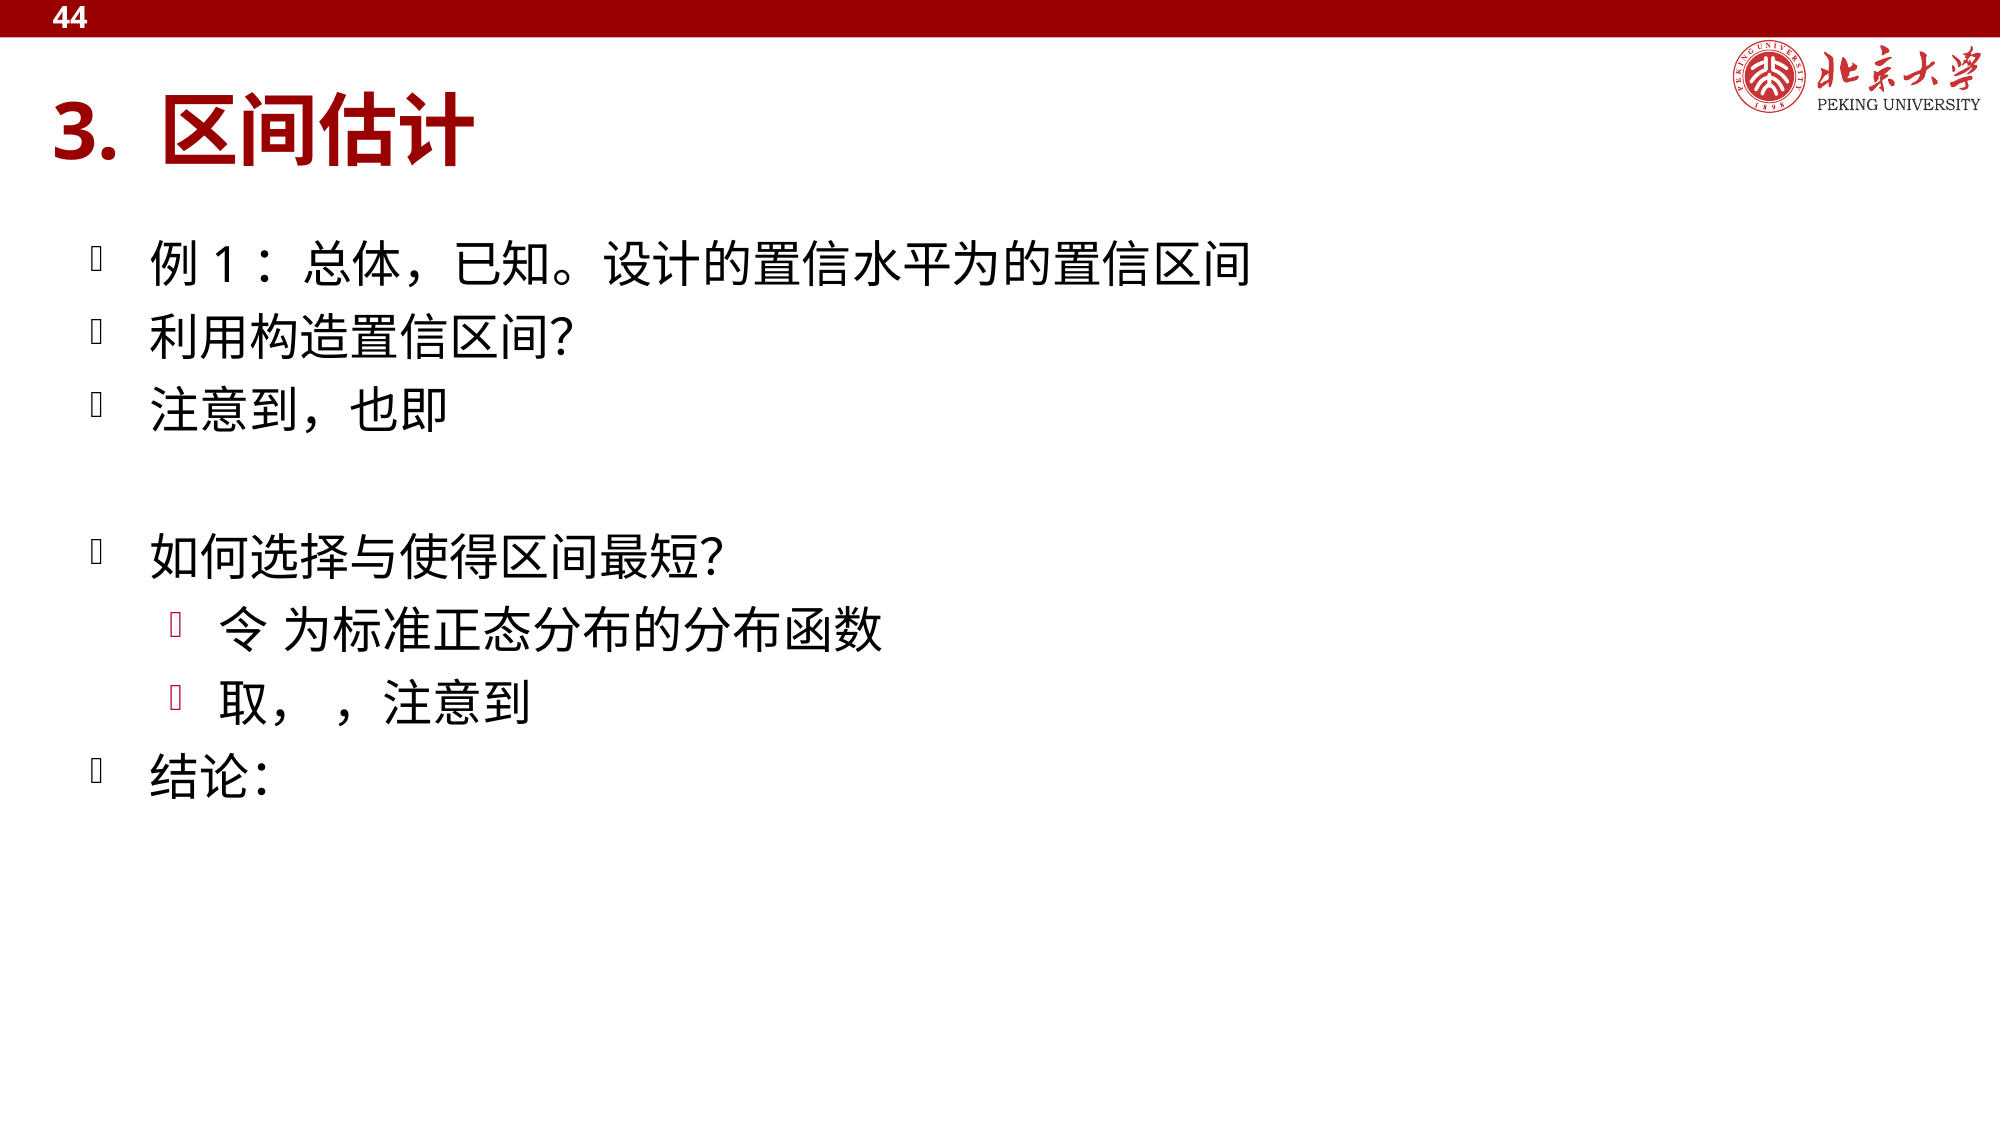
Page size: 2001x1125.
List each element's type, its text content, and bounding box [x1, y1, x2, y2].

title 3. 区间估计 [37, 62, 1951, 194]
slide_number 44 [37, 5, 225, 34]
